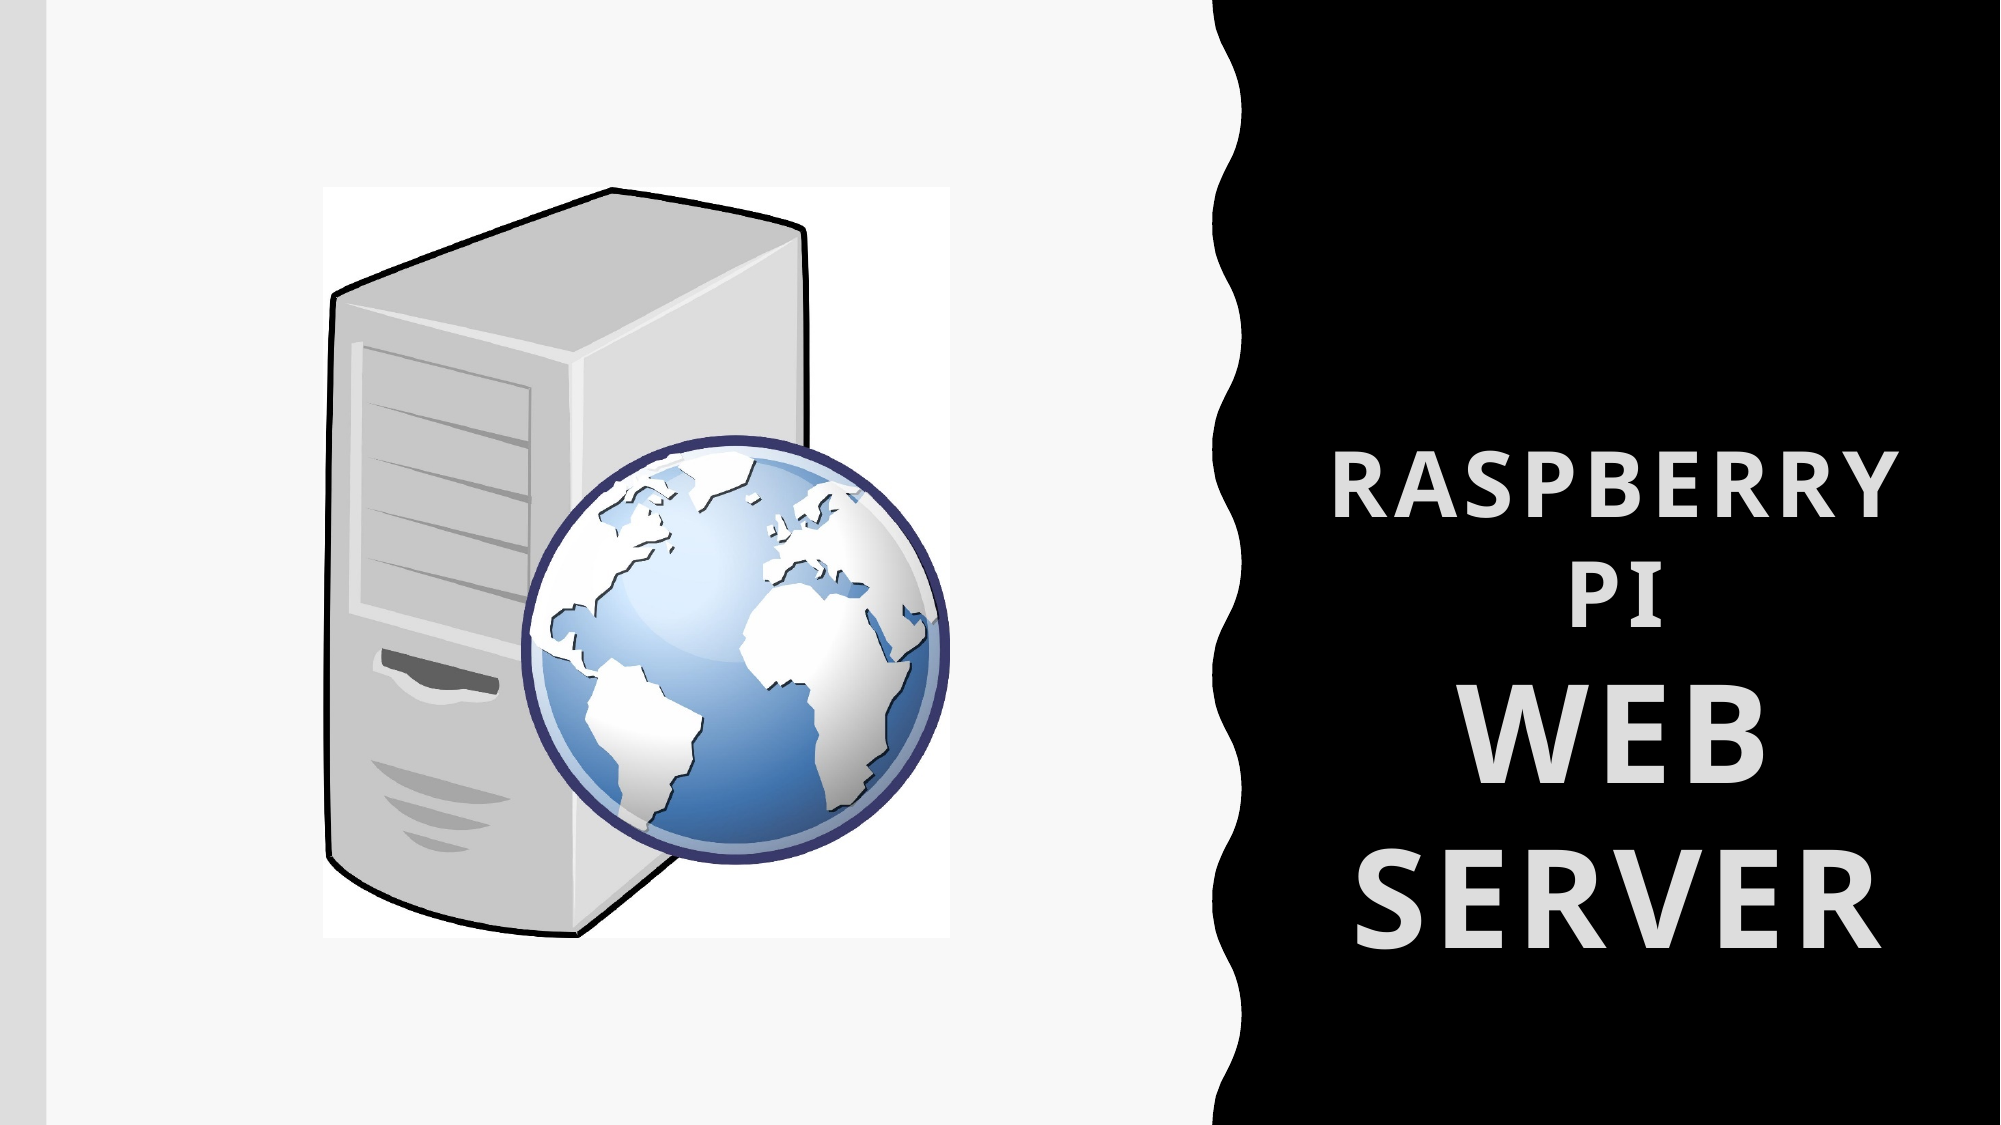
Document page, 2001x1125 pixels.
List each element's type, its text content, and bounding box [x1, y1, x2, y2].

title Raspberry pi Web server [1282, 787, 1952, 984]
picture [323, 187, 950, 938]
